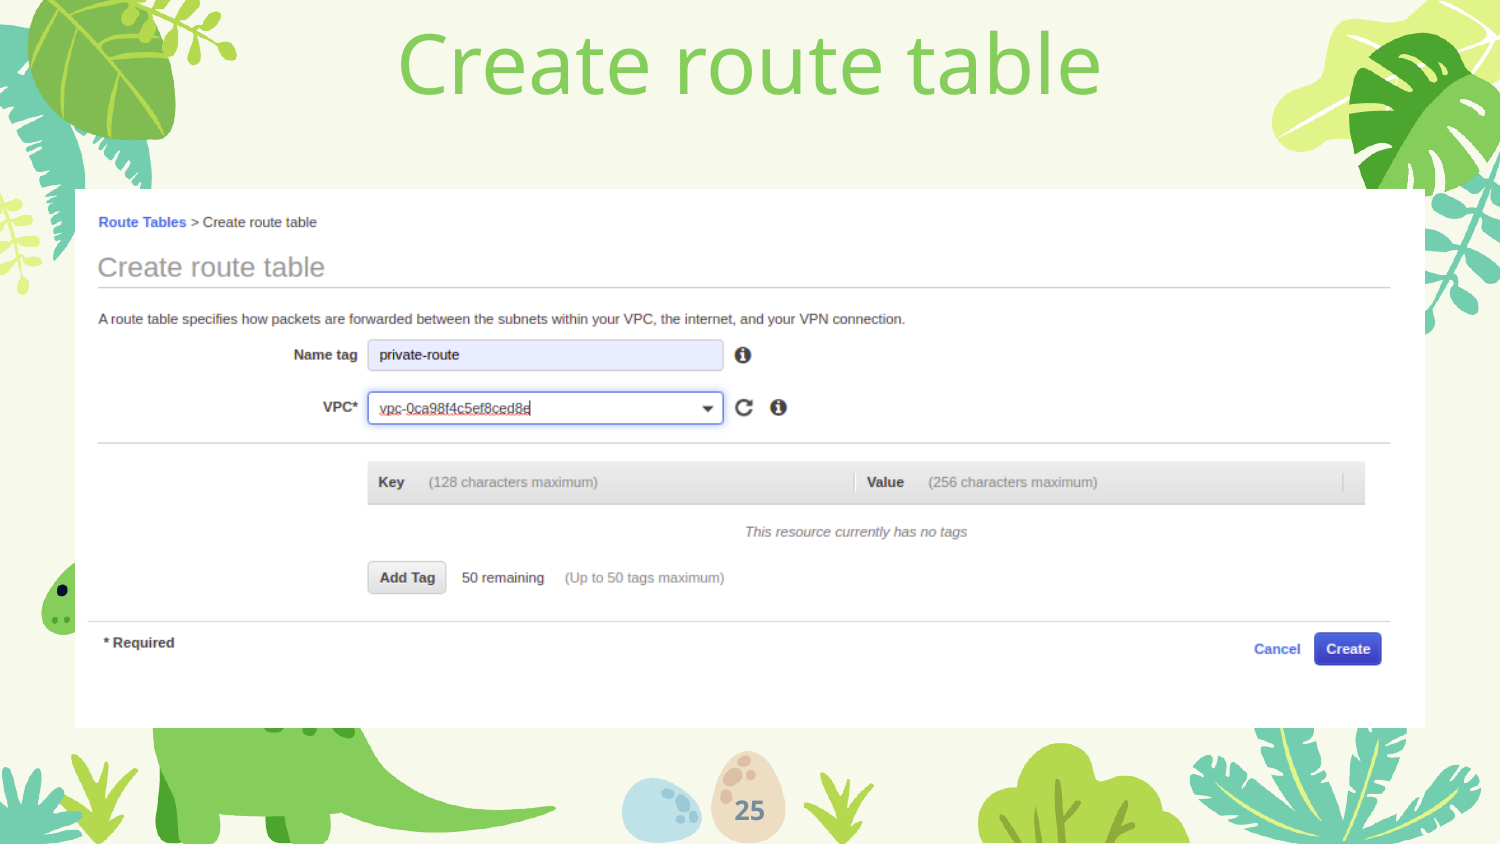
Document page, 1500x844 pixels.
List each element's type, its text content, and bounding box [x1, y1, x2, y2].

picture [0, 113, 1500, 844]
slide_number ‹#› [705, 779, 795, 844]
title Create route table [0, 0, 1500, 113]
